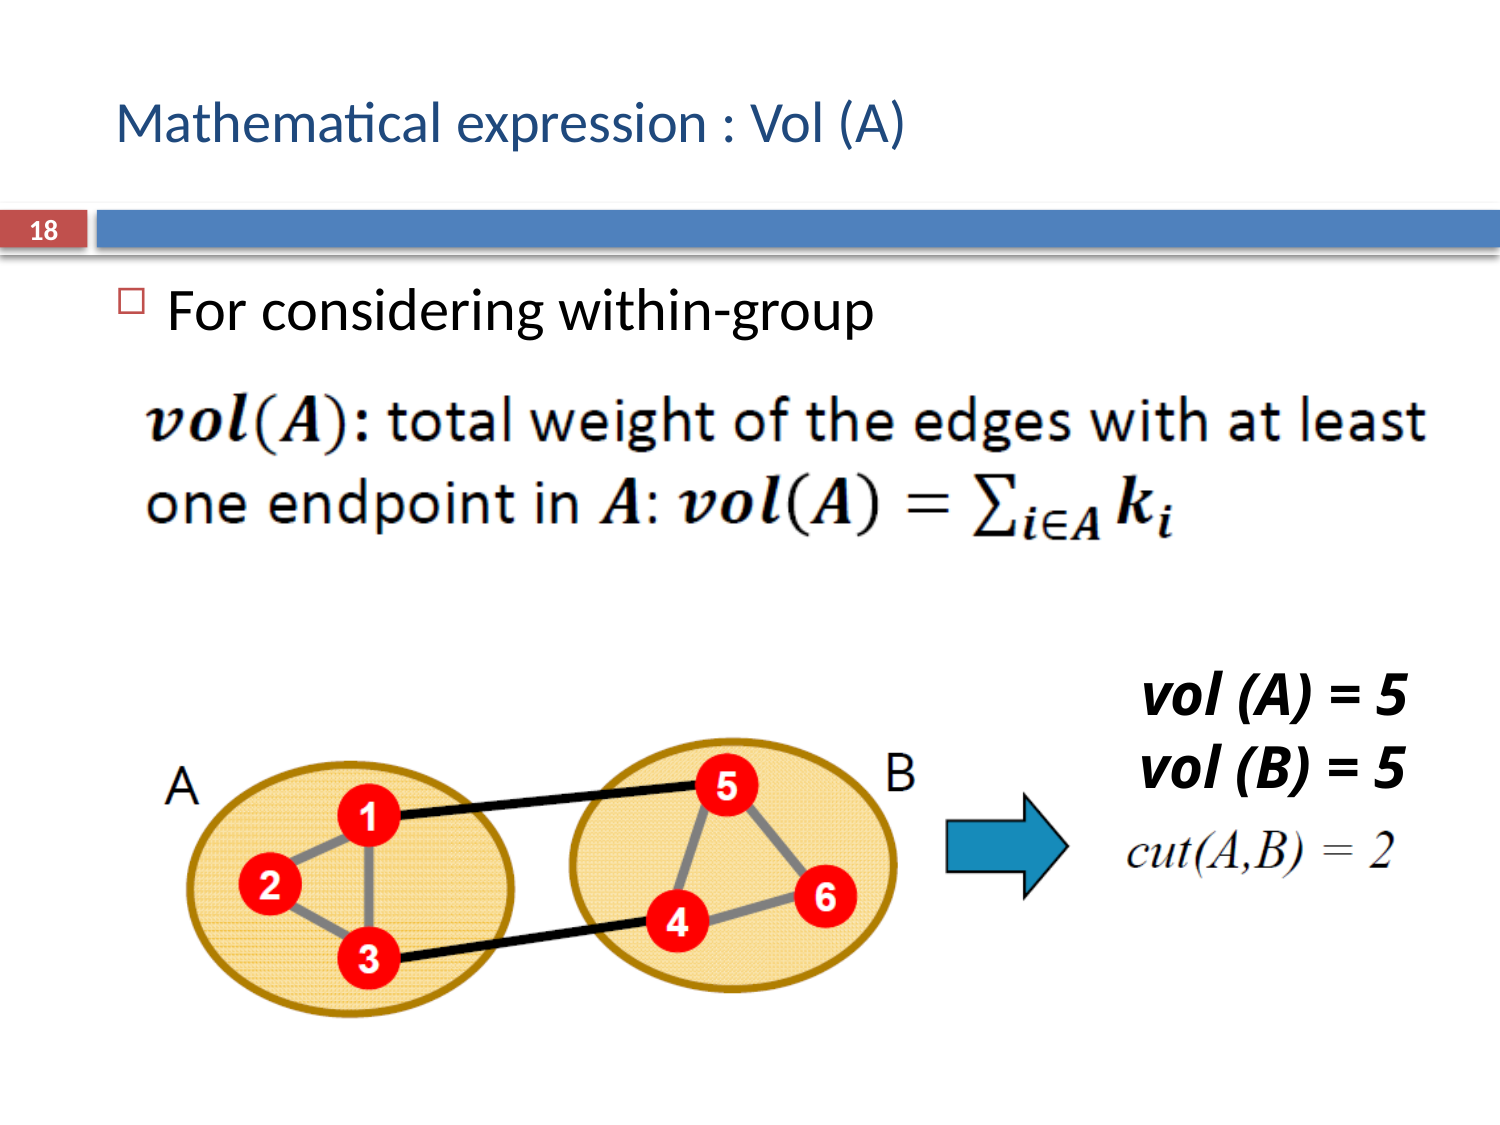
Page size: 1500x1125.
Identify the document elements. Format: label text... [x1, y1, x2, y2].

picture [99, 687, 1453, 1029]
title Mathematical expression : Vol (A) [100, 37, 1438, 200]
text_box vol (A) = 5 [1126, 650, 1424, 686]
picture [124, 374, 1438, 554]
slide_number 18 [0, 208, 88, 249]
list For considering within-group [100, 262, 1438, 687]
